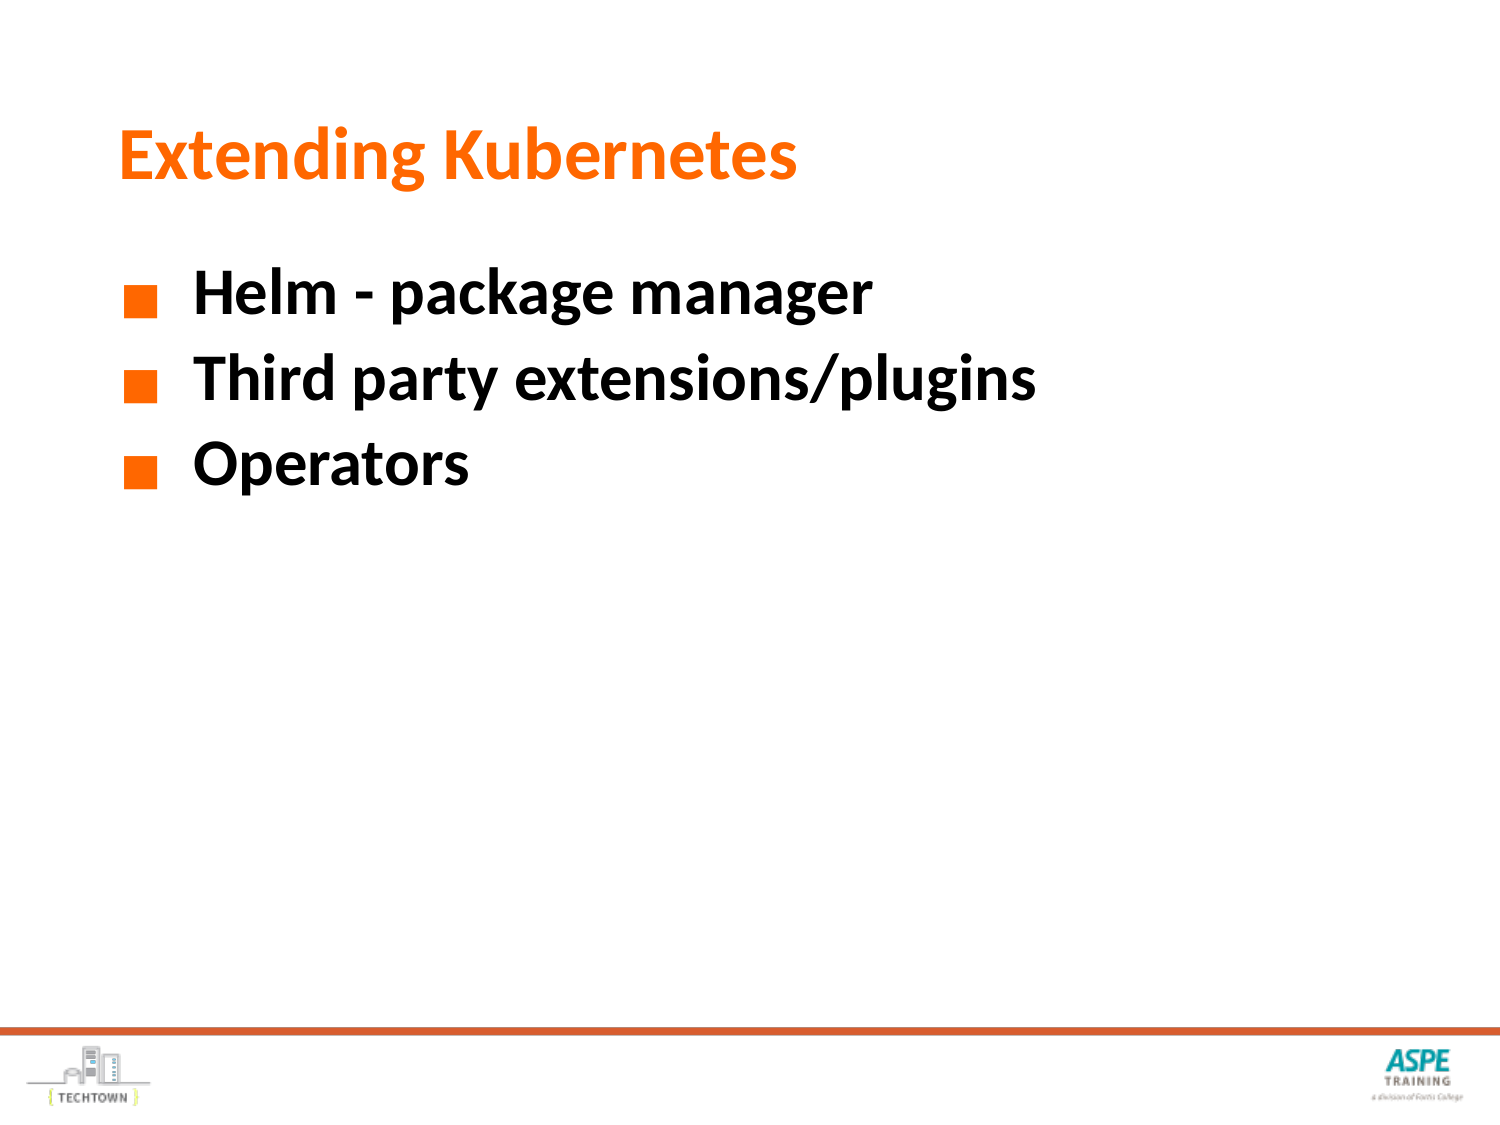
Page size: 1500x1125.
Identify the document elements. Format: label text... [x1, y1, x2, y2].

list Helm - package manager Third party extensions/plugins Operators [103, 249, 1397, 1014]
title Extending Kubernetes [103, 59, 1397, 249]
